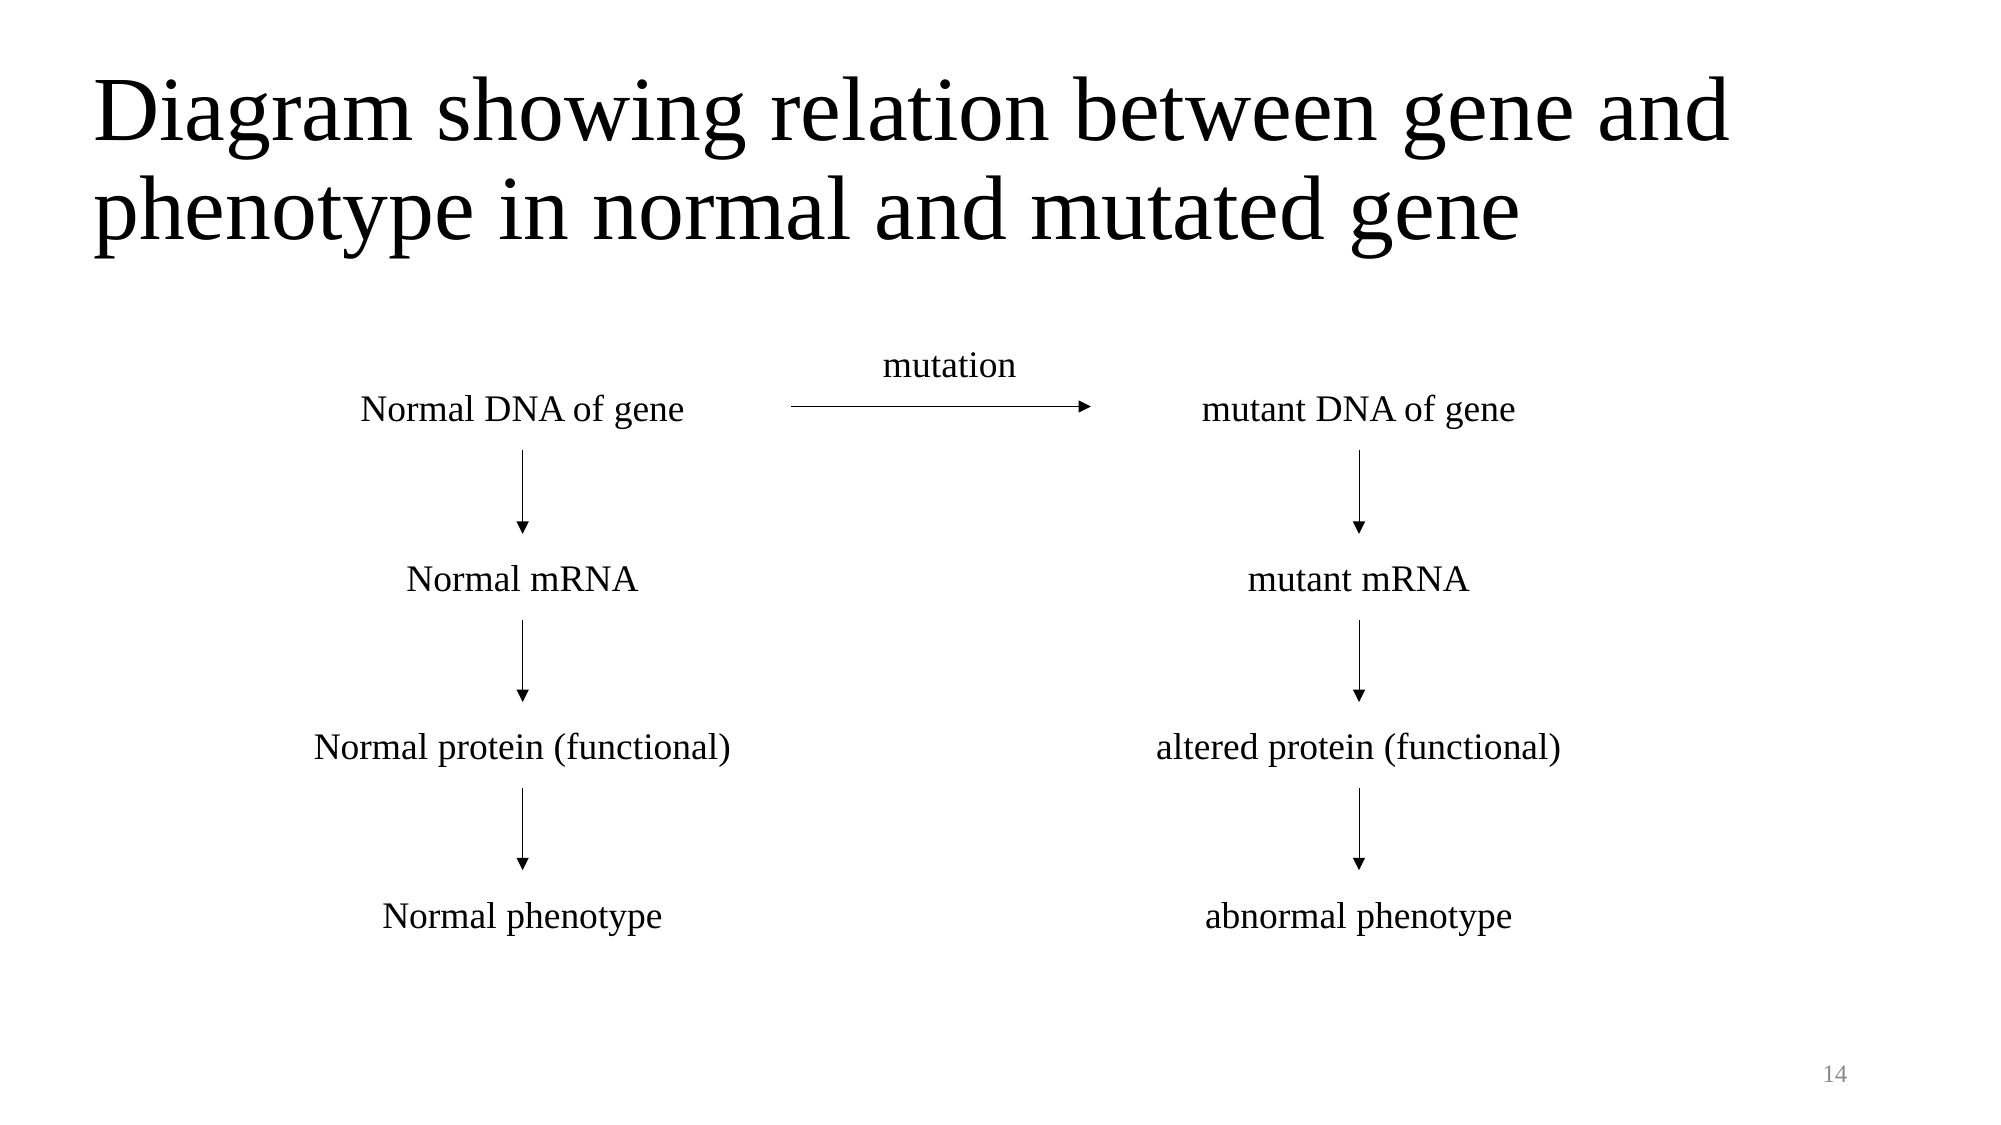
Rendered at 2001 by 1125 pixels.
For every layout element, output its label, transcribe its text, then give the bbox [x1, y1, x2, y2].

text_box Diagram showing relation between gene and phenotype in normal and mutated gene [78, 53, 1804, 272]
slide_number 14 [1412, 1042, 1863, 1103]
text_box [254, 332, 1628, 957]
